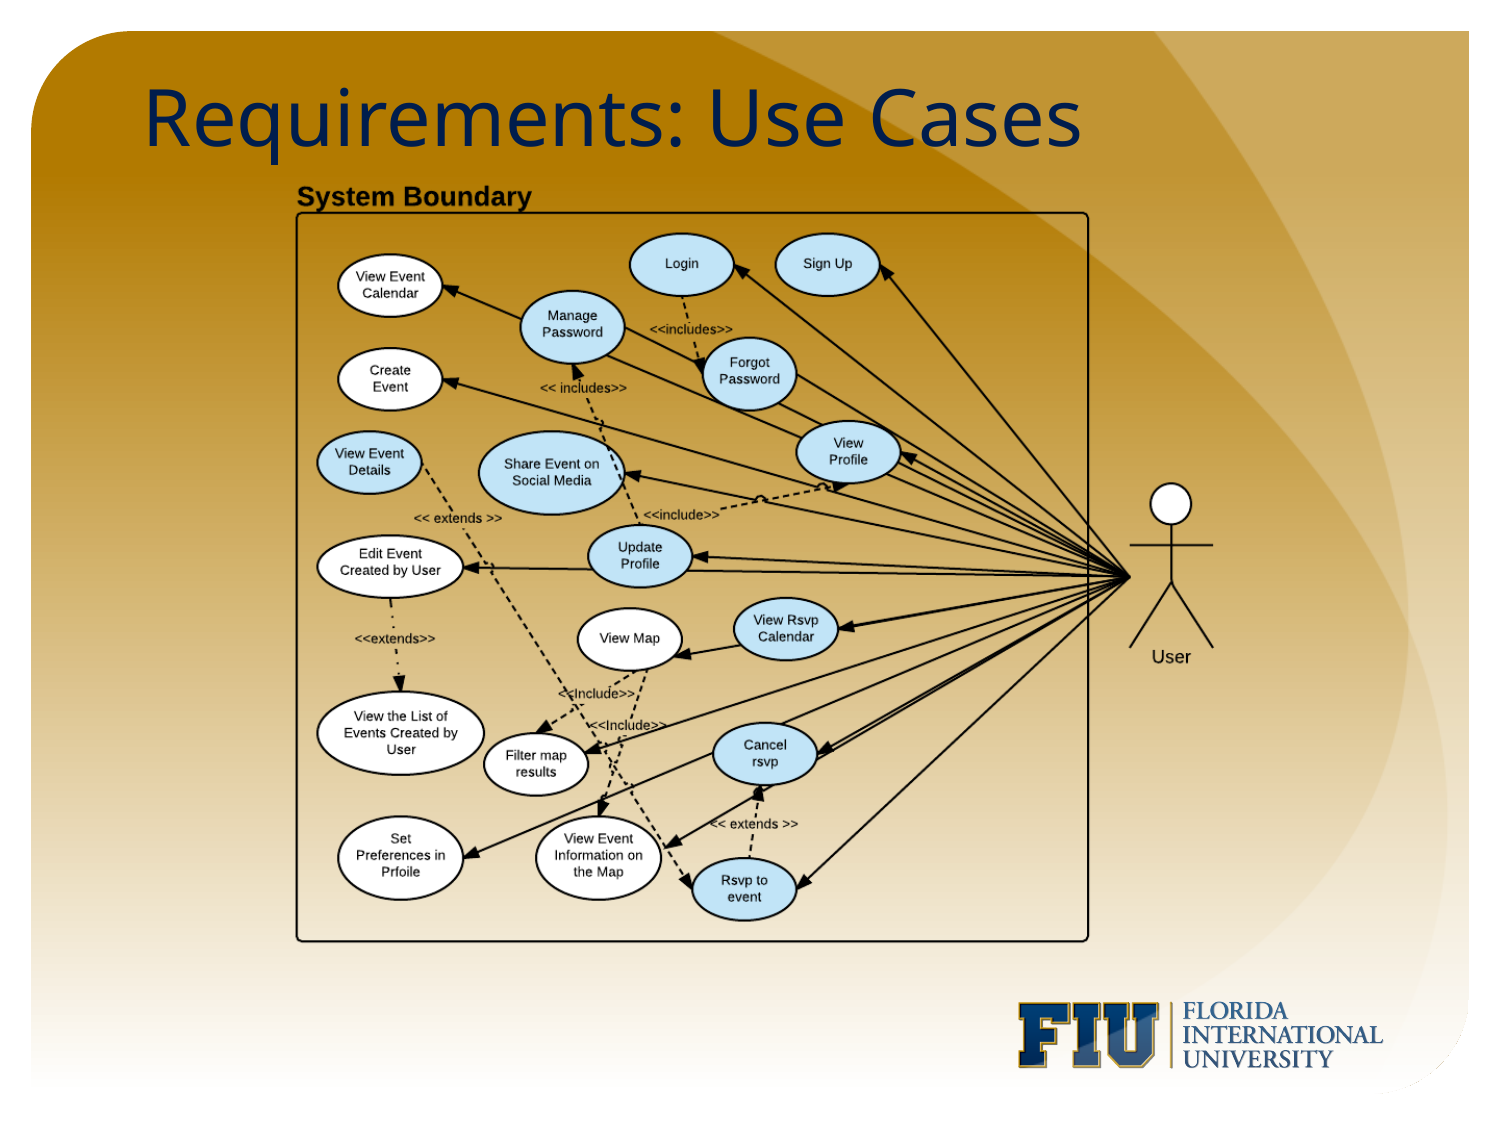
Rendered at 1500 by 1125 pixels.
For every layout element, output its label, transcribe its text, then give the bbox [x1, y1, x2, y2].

title Requirements: Use Cases [127, 47, 1372, 171]
picture [24, 30, 1473, 1094]
